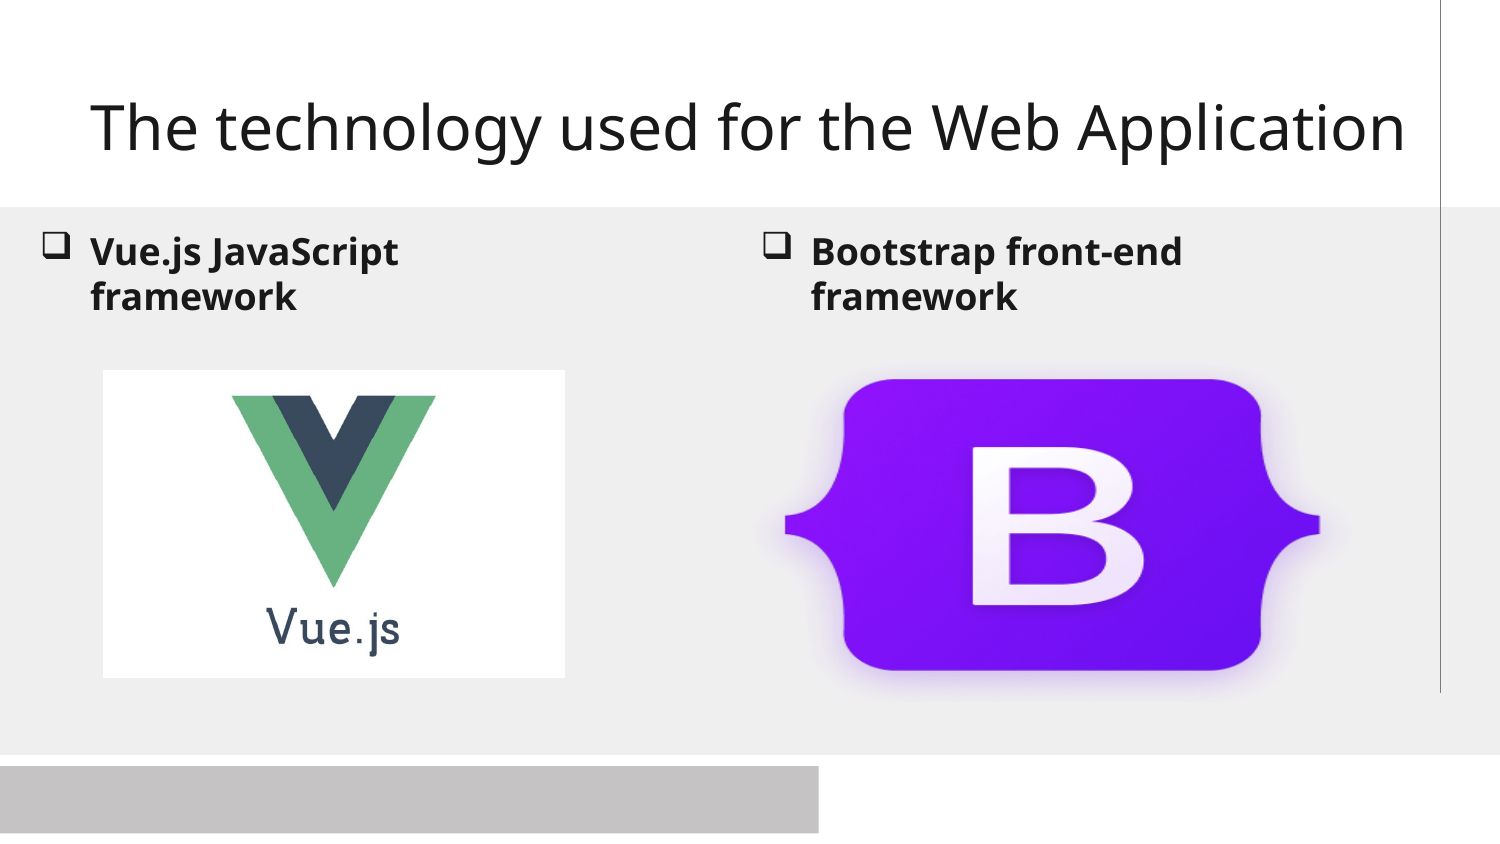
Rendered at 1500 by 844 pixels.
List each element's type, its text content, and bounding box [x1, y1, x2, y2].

title The technology used for the Web Application [0, 72, 1500, 167]
picture [103, 369, 565, 678]
subtitle Bootstrap front-end framework [720, 247, 1366, 334]
subtitle Vue.js JavaScript framework [0, 247, 616, 334]
picture [740, 347, 1366, 703]
